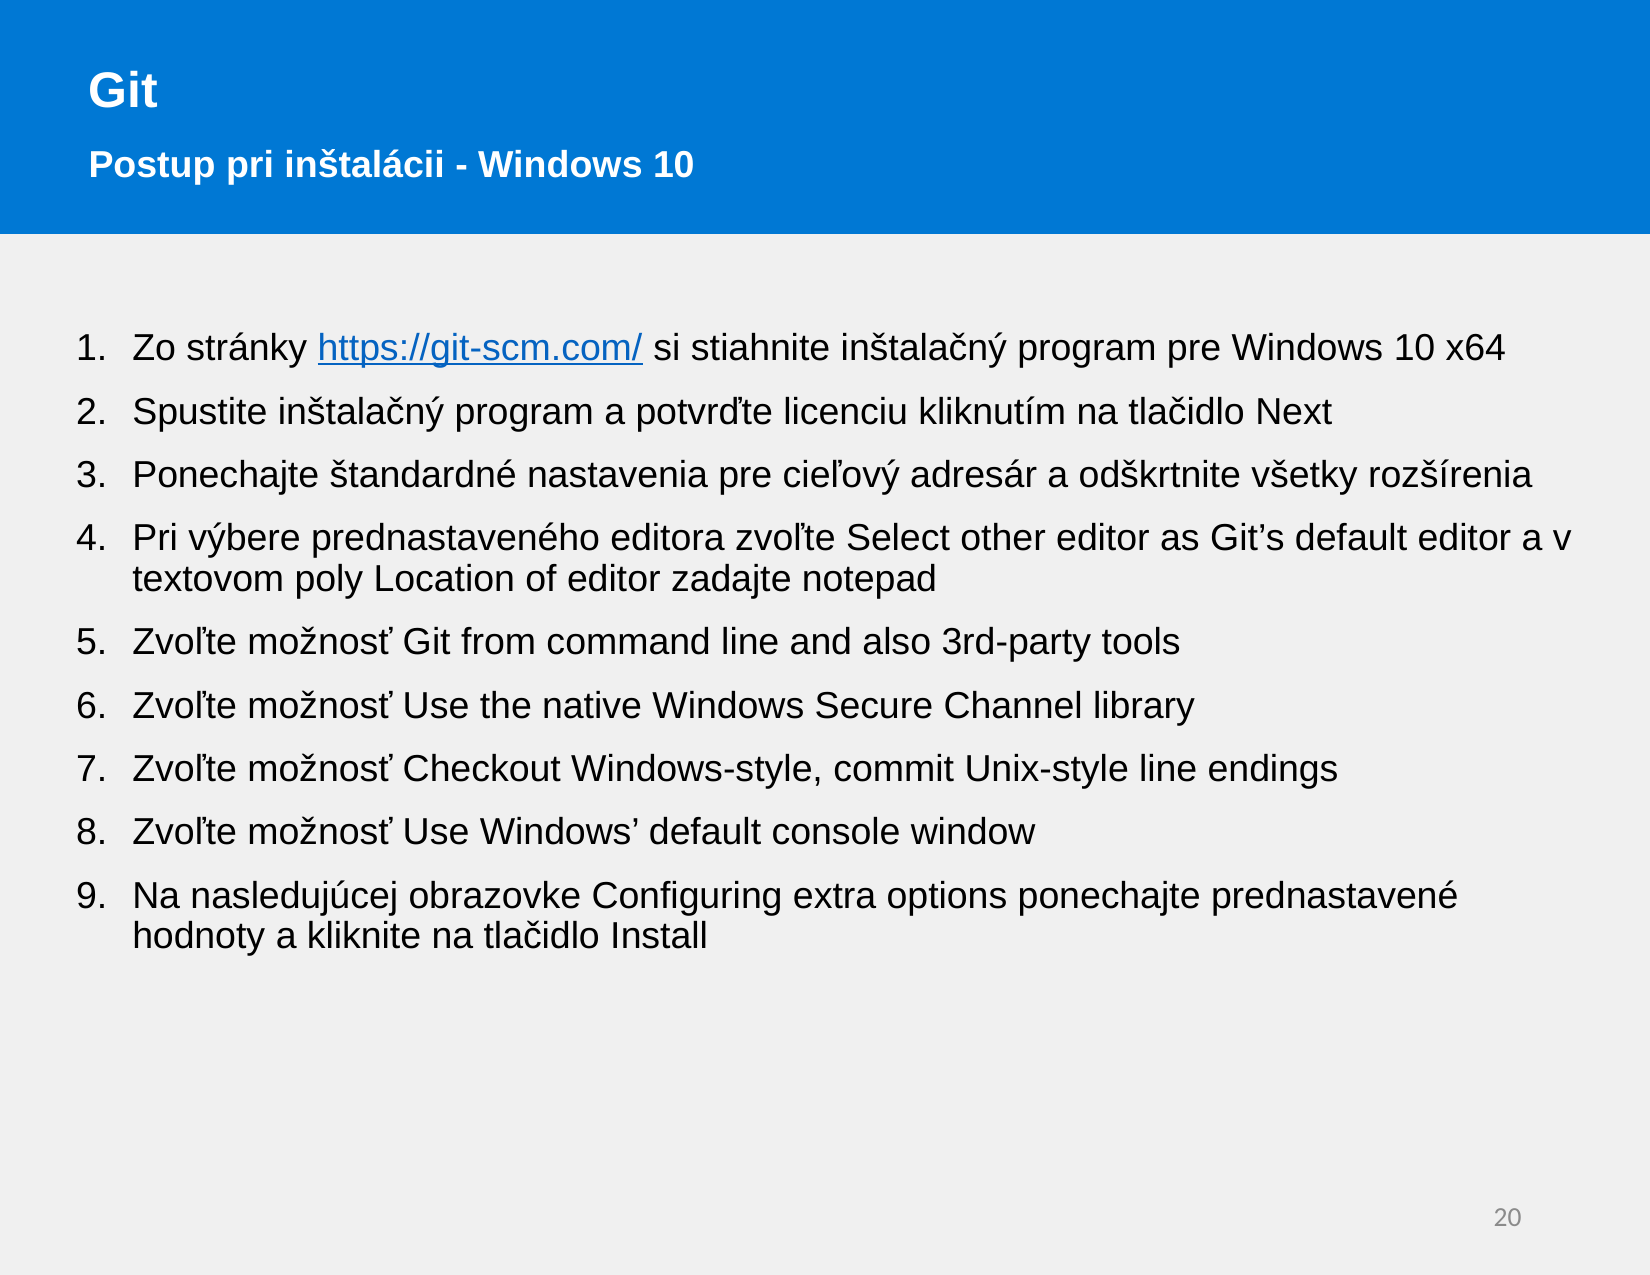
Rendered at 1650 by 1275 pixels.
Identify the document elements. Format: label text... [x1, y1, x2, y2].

text_box Git Postup pri inštalácii - Windows 10 [73, 20, 1602, 193]
slide_number 20 [1165, 1182, 1537, 1250]
text_box Zo stránky https://git-scm.com/ si stiahnite inštalačný program pre Windows 10 x64 Spustite inštalačný program a potvrďte licenciu kliknutím na tlačidlo Next Ponechajte štandardné nastavenia pre cieľový adresár a odškrtnite všetky rozšírenia Pri výbere prednastaveného editora zvoľte Select other editor as Git’s default editor a v textovom poly Location of editor zadajte notepad Zvoľte možnosť Git from command line and also 3rd-party tools Zvoľte možnosť Use the native Windows Secure Channel library Zvoľte možnosť Checkout Windows-style, commit Unix-style line endings Zvoľte možnosť Use Windows’ default console window Na nasledujúcej obrazovke Configuring extra options ponechajte prednastavené hodnoty a kliknite na tlačidlo Install [61, 321, 1589, 1182]
text_box [0, 0, 1650, 234]
